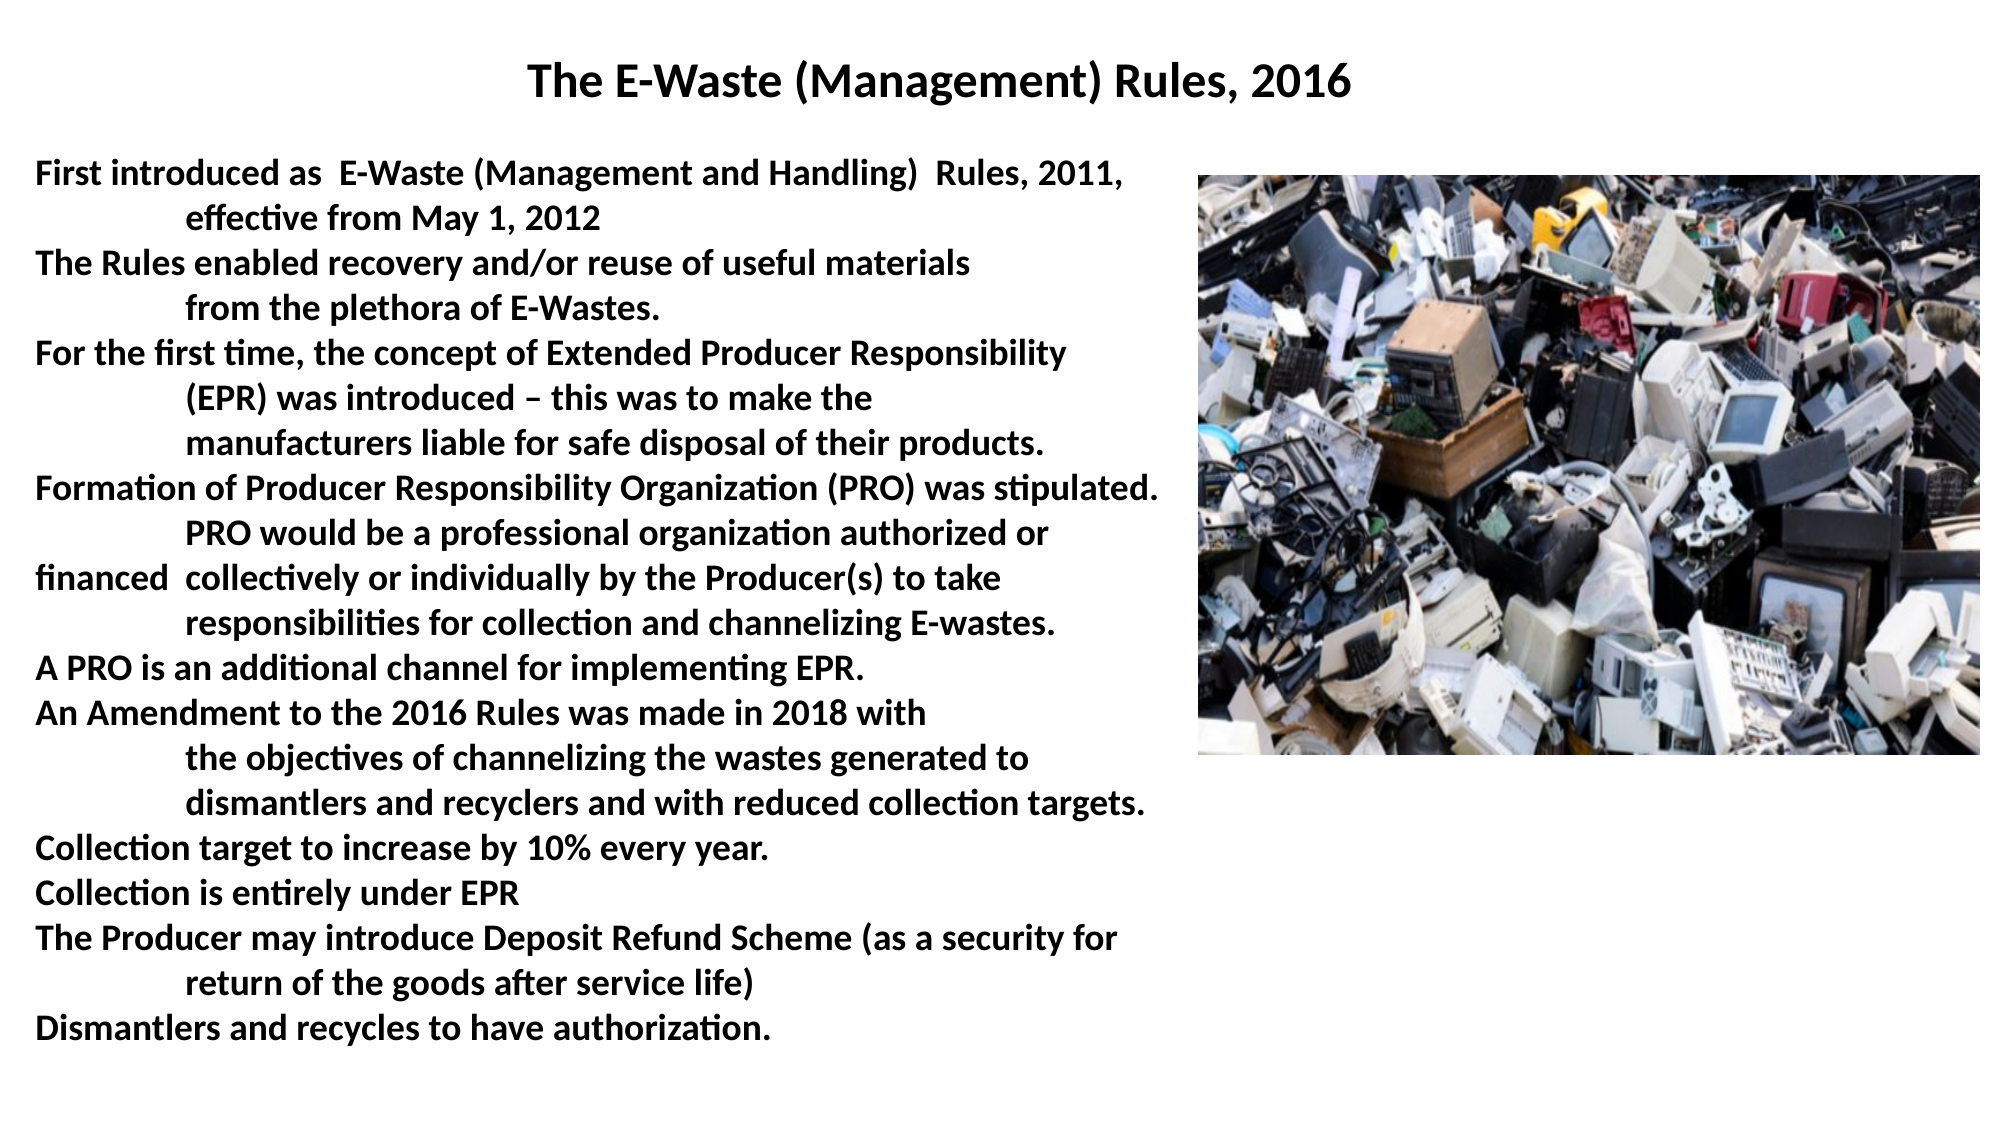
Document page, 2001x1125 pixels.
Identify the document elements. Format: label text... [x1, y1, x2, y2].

text_box First introduced as E-Waste (Management and Handling) Rules, 2011, effective from May 1, 2012 The Rules enabled recovery and/or reuse of useful materials from the plethora of E-Wastes. For the first time, the concept of Extended Producer Responsibility (EPR) was introduced – this was to make the manufacturers liable for safe disposal of their products. Formation of Producer Responsibility Organization (PRO) was stipulated. PRO would be a professional organization authorized or financed collectively or individually by the Producer(s) to take responsibilities for collection and channelizing E-wastes. A PRO is an additional channel for implementing EPR. An Amendment to the 2016 Rules was made in 2018 with the objectives of channelizing the wastes generated to dismantlers and recyclers and with reduced collection targets. Collection target to increase by 10% every year. Collection is entirely under EPR The Producer may introduce Deposit Refund Scheme (as a security for return of the goods after service life) Dismantlers and recycles to have authorization. [20, 140, 1198, 1056]
text_box The E-Waste (Management) Rules, 2016 [512, 39, 1427, 115]
picture [1198, 175, 1980, 755]
